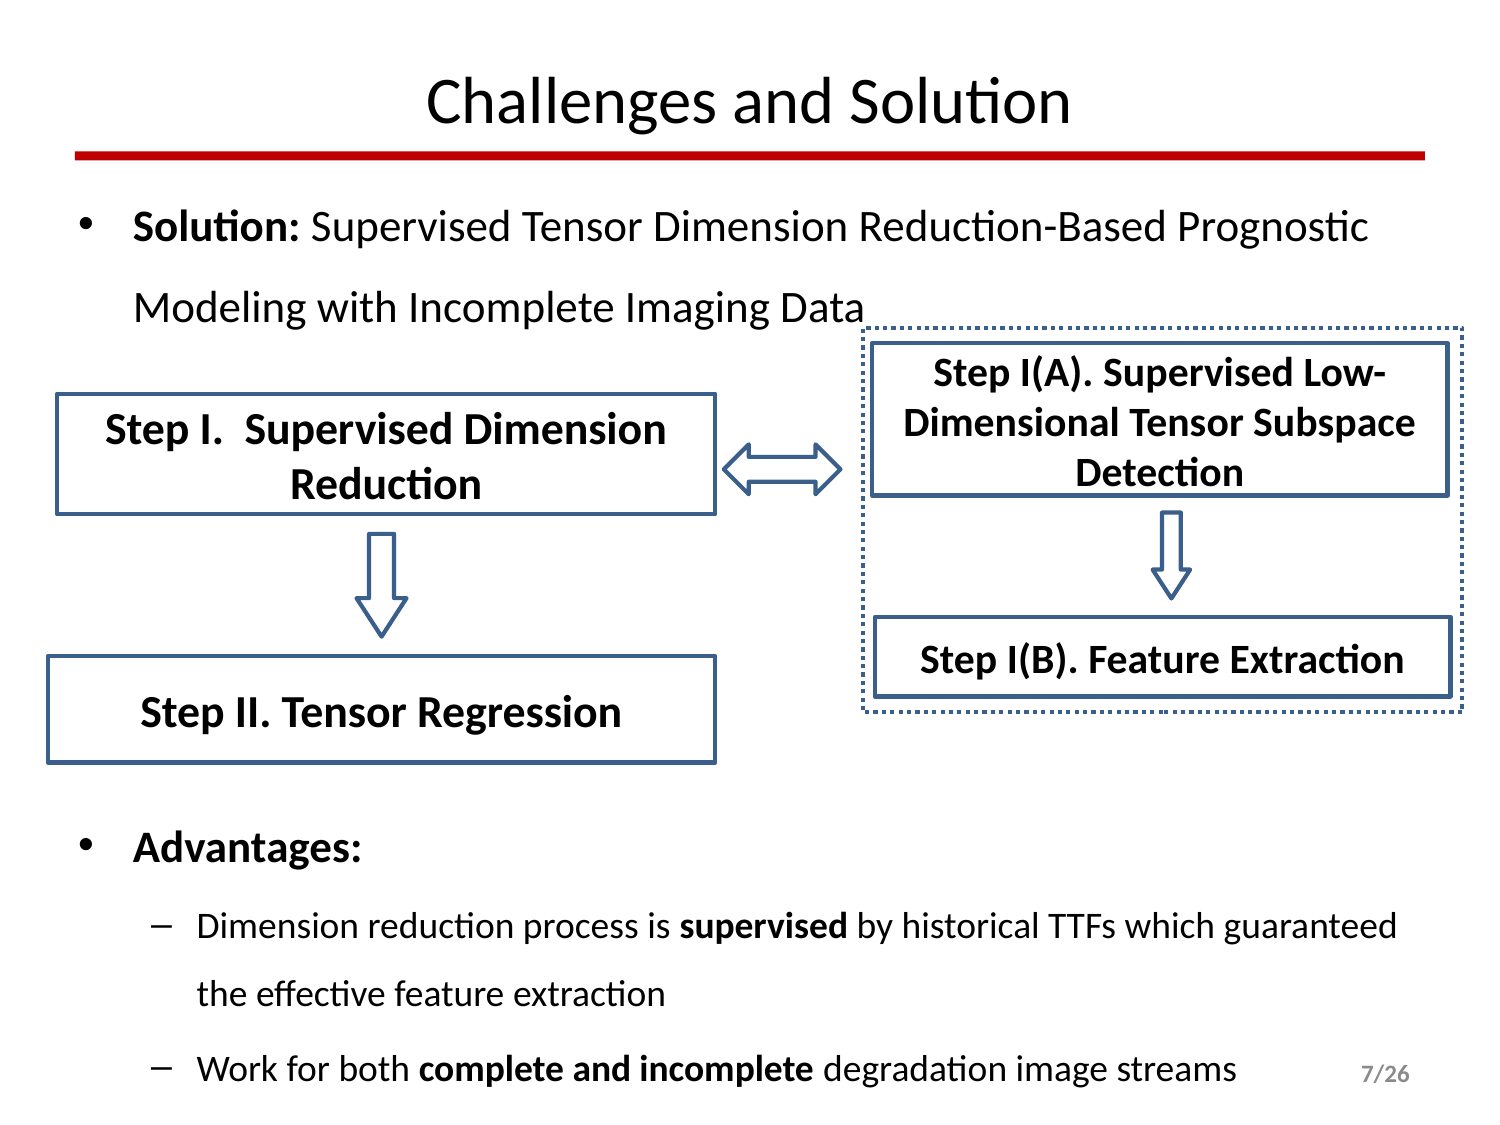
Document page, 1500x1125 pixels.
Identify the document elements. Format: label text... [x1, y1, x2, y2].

slide_number 6/26 [1074, 1042, 1425, 1103]
text_box [721, 442, 843, 497]
title Challenges and Solution [75, 45, 1425, 150]
text_box [861, 326, 1464, 714]
text_box Step II. Tensor Regression [46, 654, 717, 765]
list Solution: Supervised Tensor Dimension Reduction-Based Prognostic Modeling with Incomplete Imaging Data Advantages: Dimension reduction process is supervised by historical TTFs which guaranteed the effective feature extraction Work for both complete and incomplete degradation image streams [63, 161, 1451, 1103]
text_box Step I. Supervised Dimension Reduction [55, 392, 717, 516]
text_box [354, 531, 409, 639]
